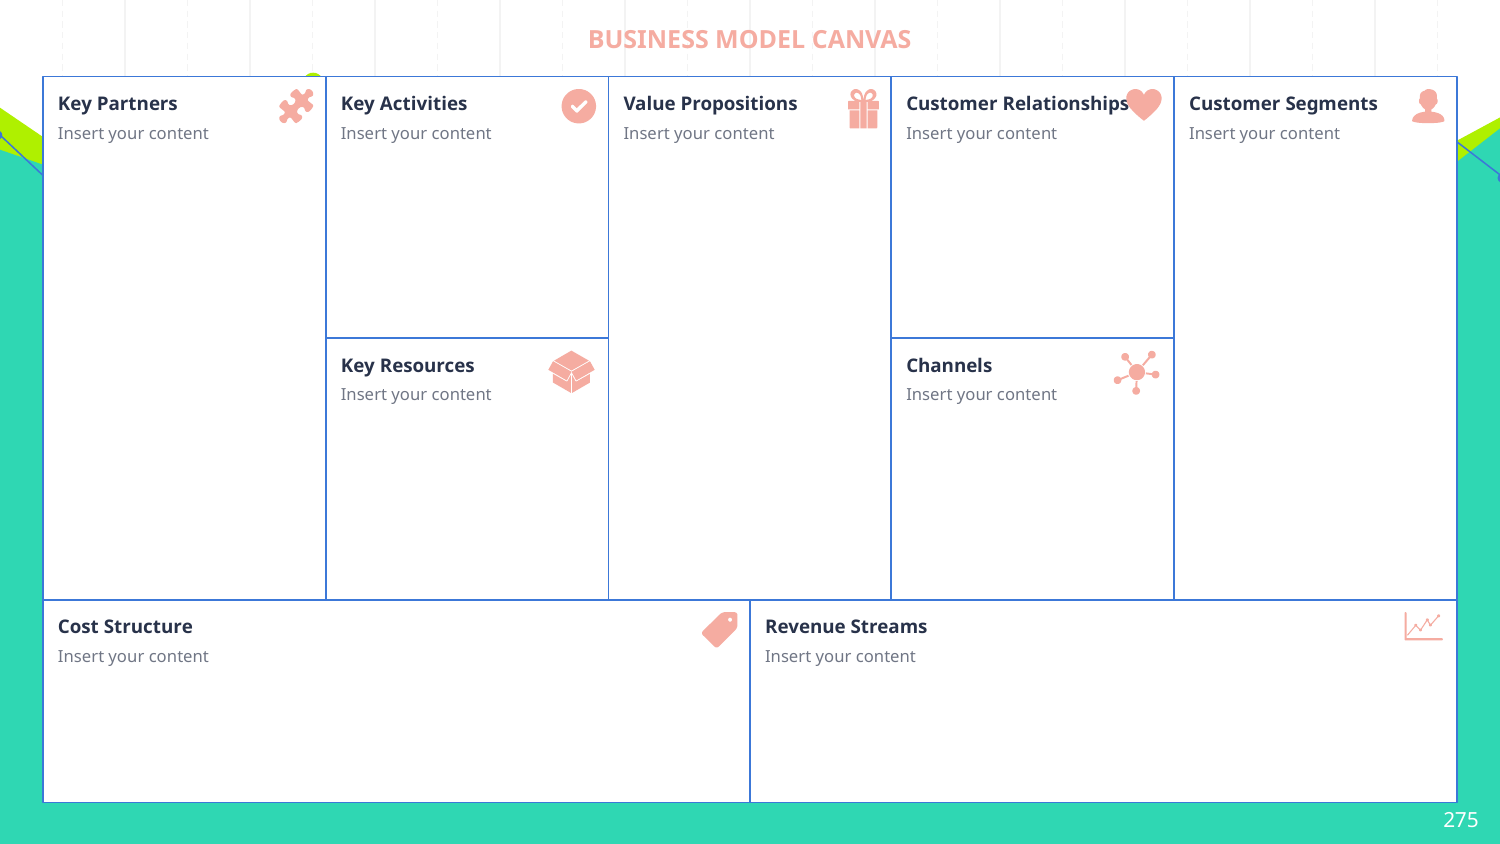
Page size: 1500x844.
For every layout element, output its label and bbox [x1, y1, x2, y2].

title [42, 0, 1457, 76]
slide_number [1403, 791, 1494, 844]
text_box [42, 76, 1457, 803]
